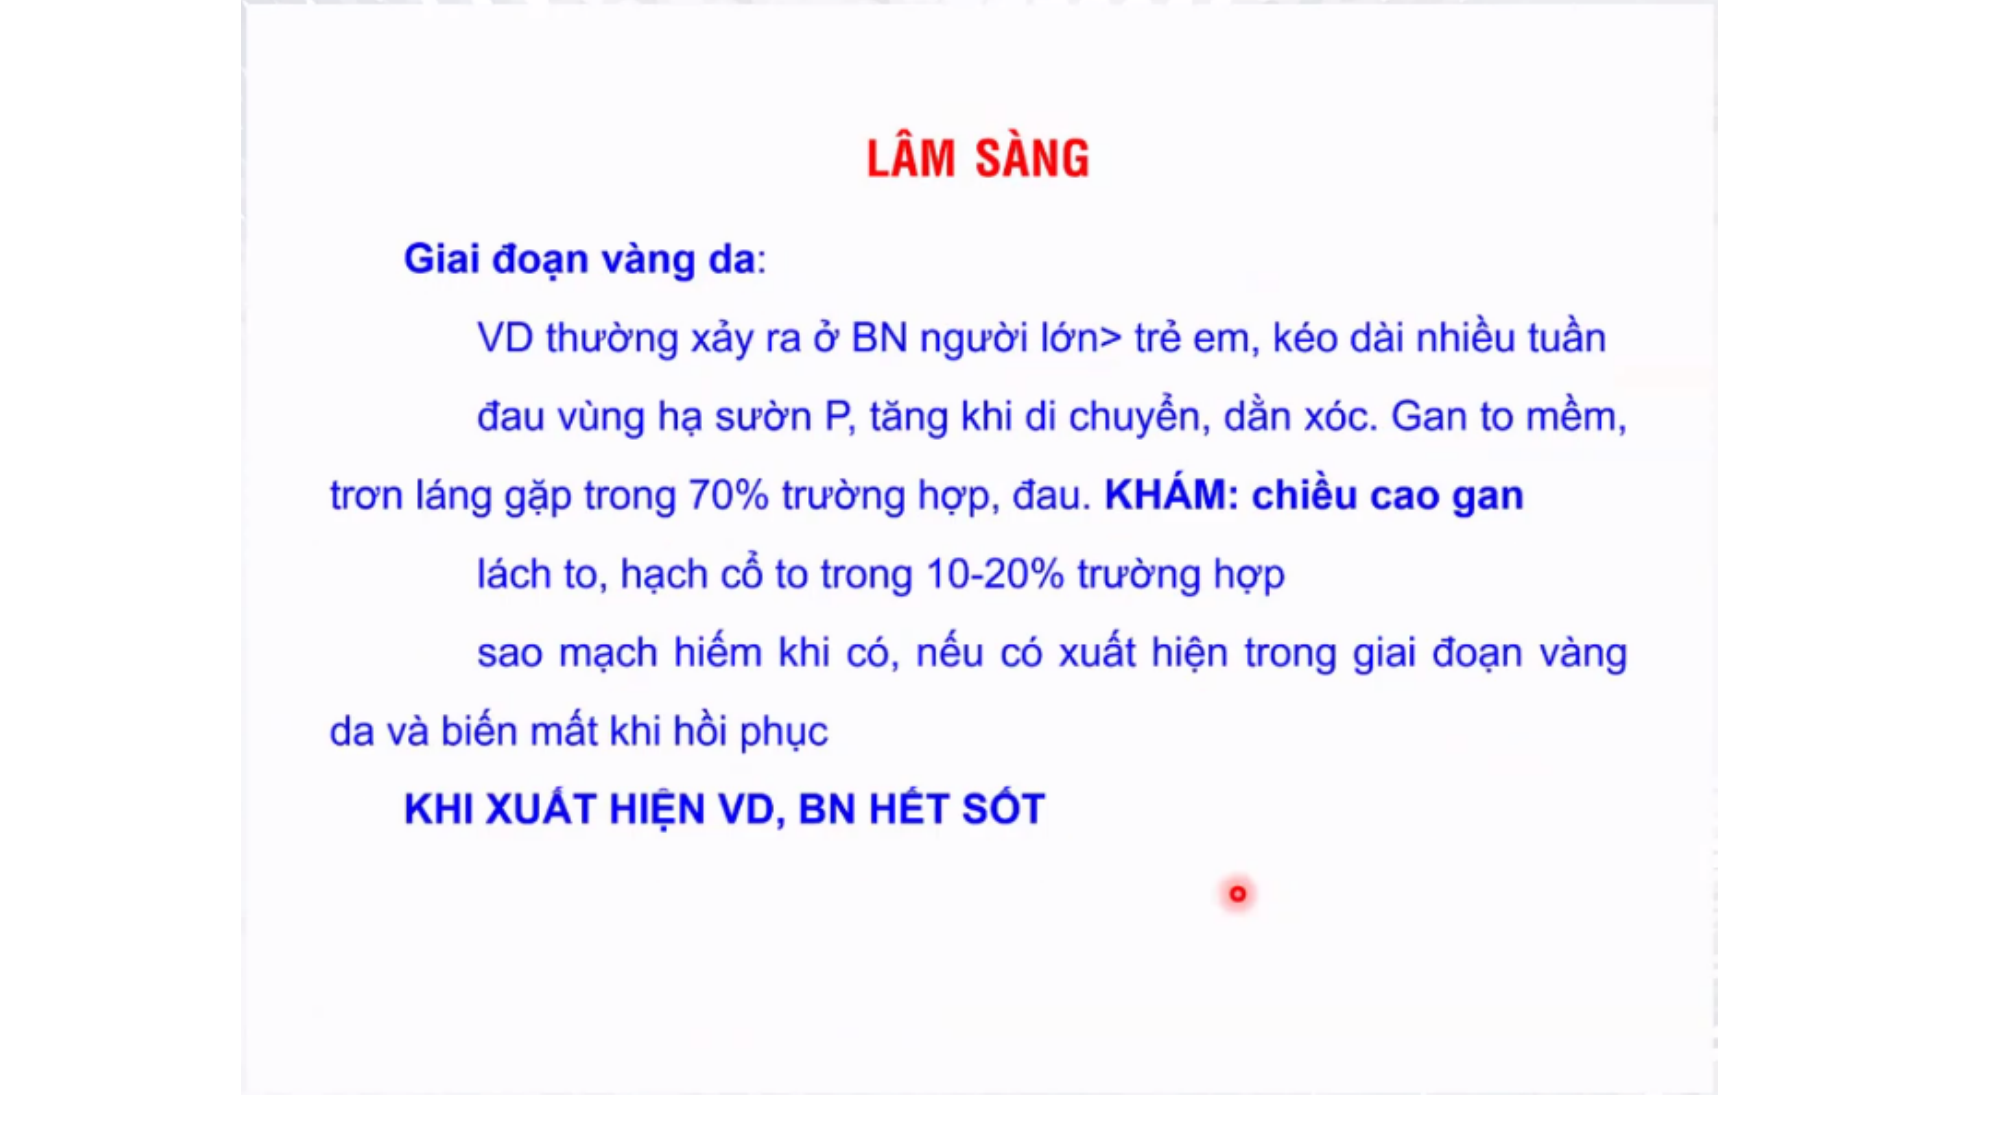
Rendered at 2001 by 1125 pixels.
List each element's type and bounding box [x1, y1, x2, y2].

picture [241, 0, 1718, 1095]
